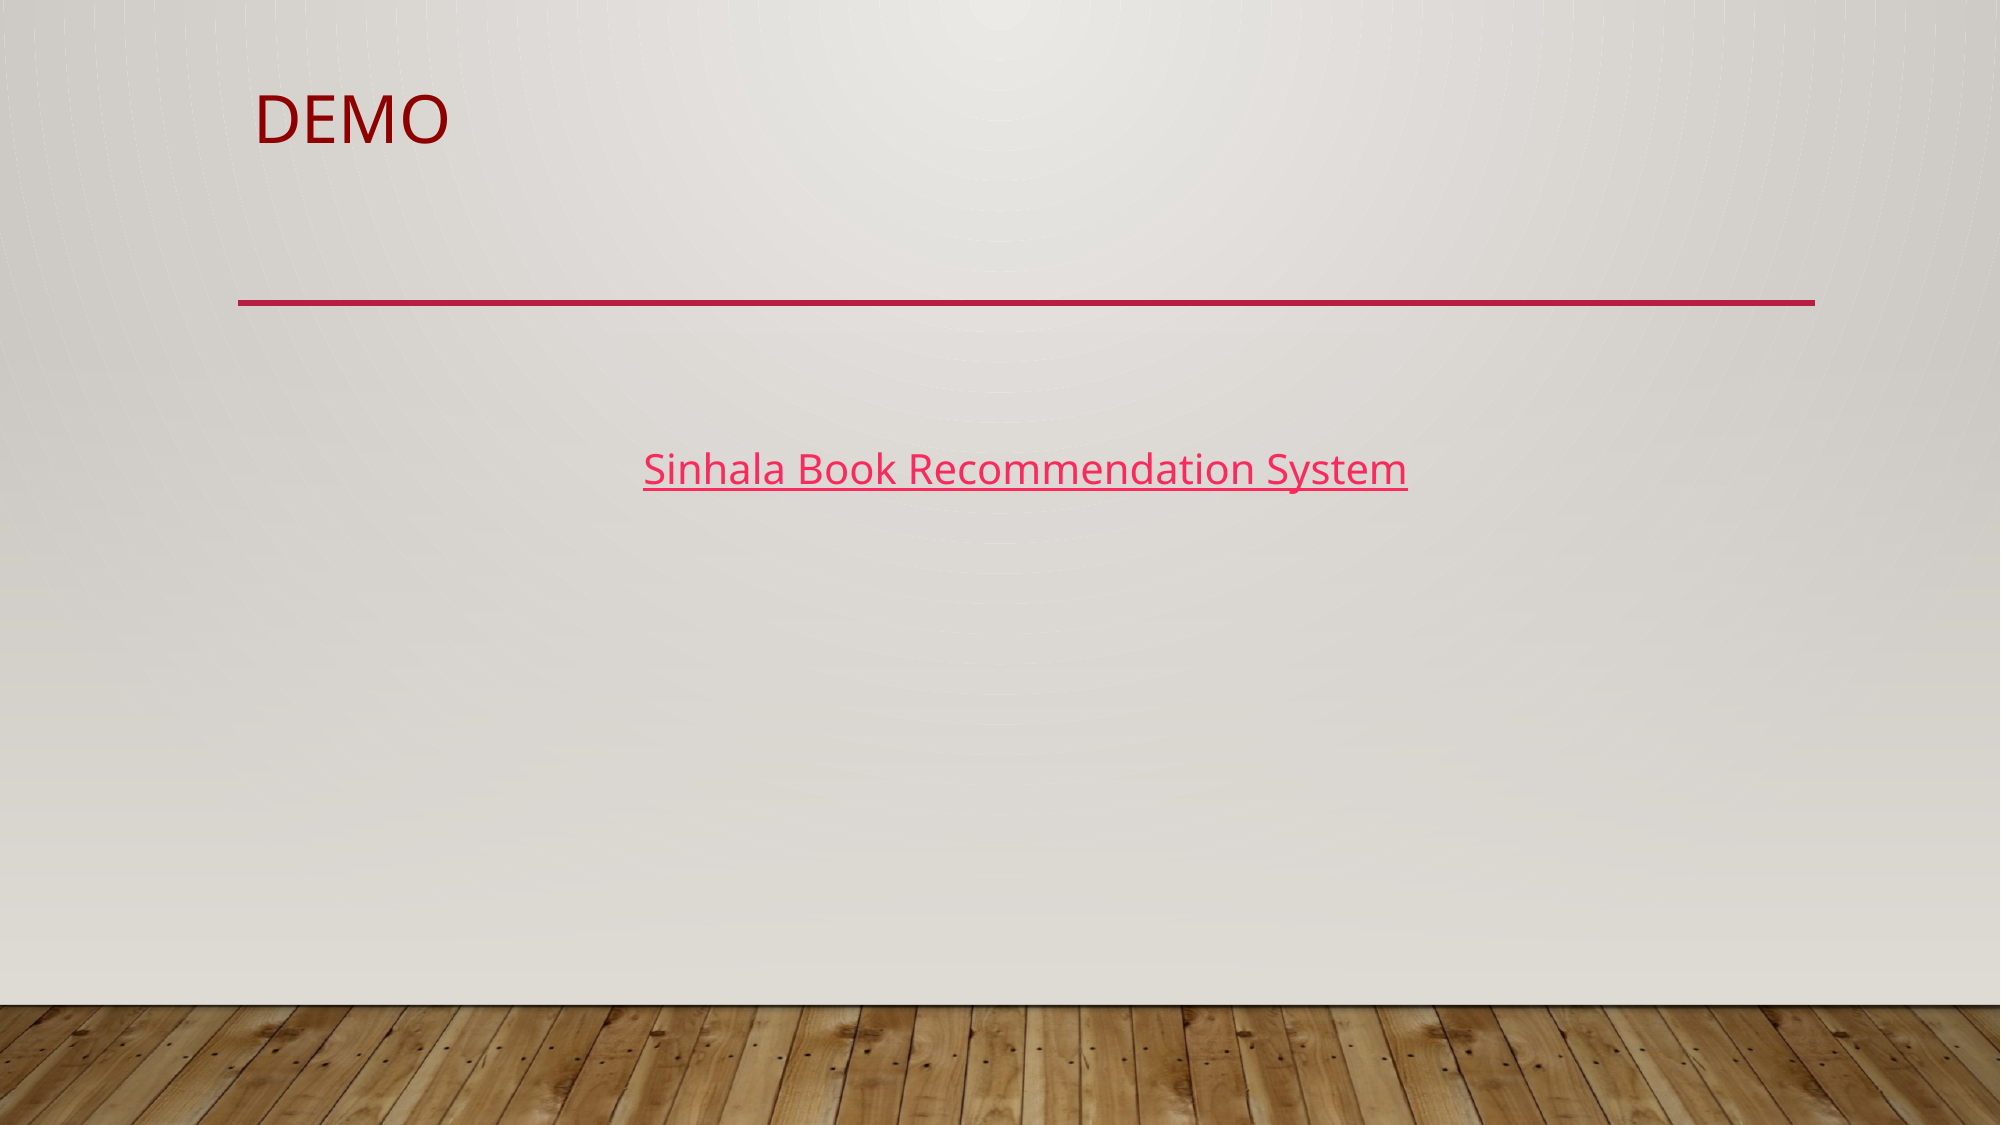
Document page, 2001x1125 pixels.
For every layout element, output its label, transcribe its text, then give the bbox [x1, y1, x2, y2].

list Sinhala Book Recommendation System [238, 423, 1814, 897]
picture [0, 1005, 2000, 1125]
title demo [238, 78, 1814, 251]
